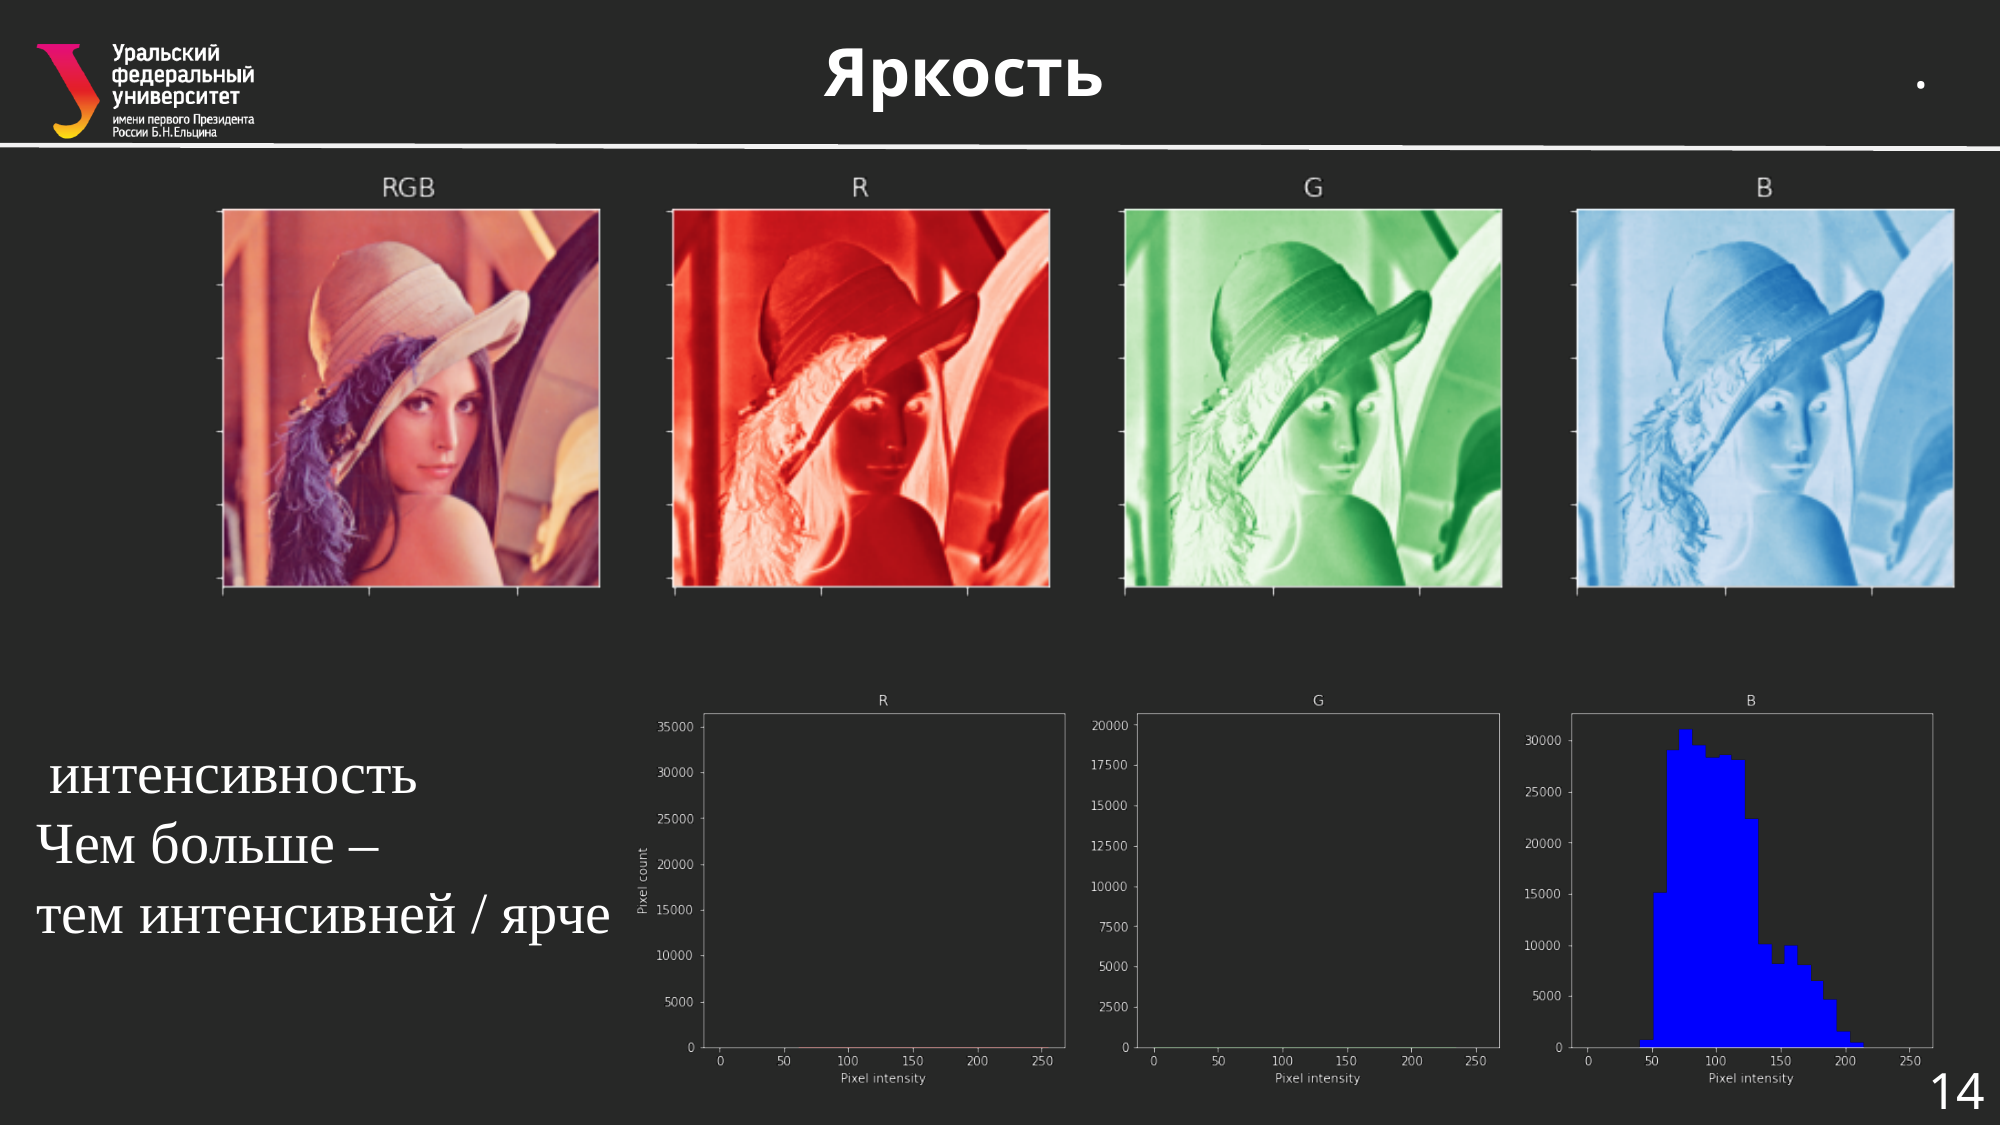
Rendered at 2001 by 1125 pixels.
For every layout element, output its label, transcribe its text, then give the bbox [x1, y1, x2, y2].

picture [0, 0, 291, 144]
slide_number 14 [1843, 1062, 2000, 1125]
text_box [0, 144, 2000, 149]
title Яркость [314, 2, 1615, 138]
text_box . [1898, 22, 1945, 108]
picture [0, 149, 1969, 611]
picture [629, 685, 1942, 1094]
